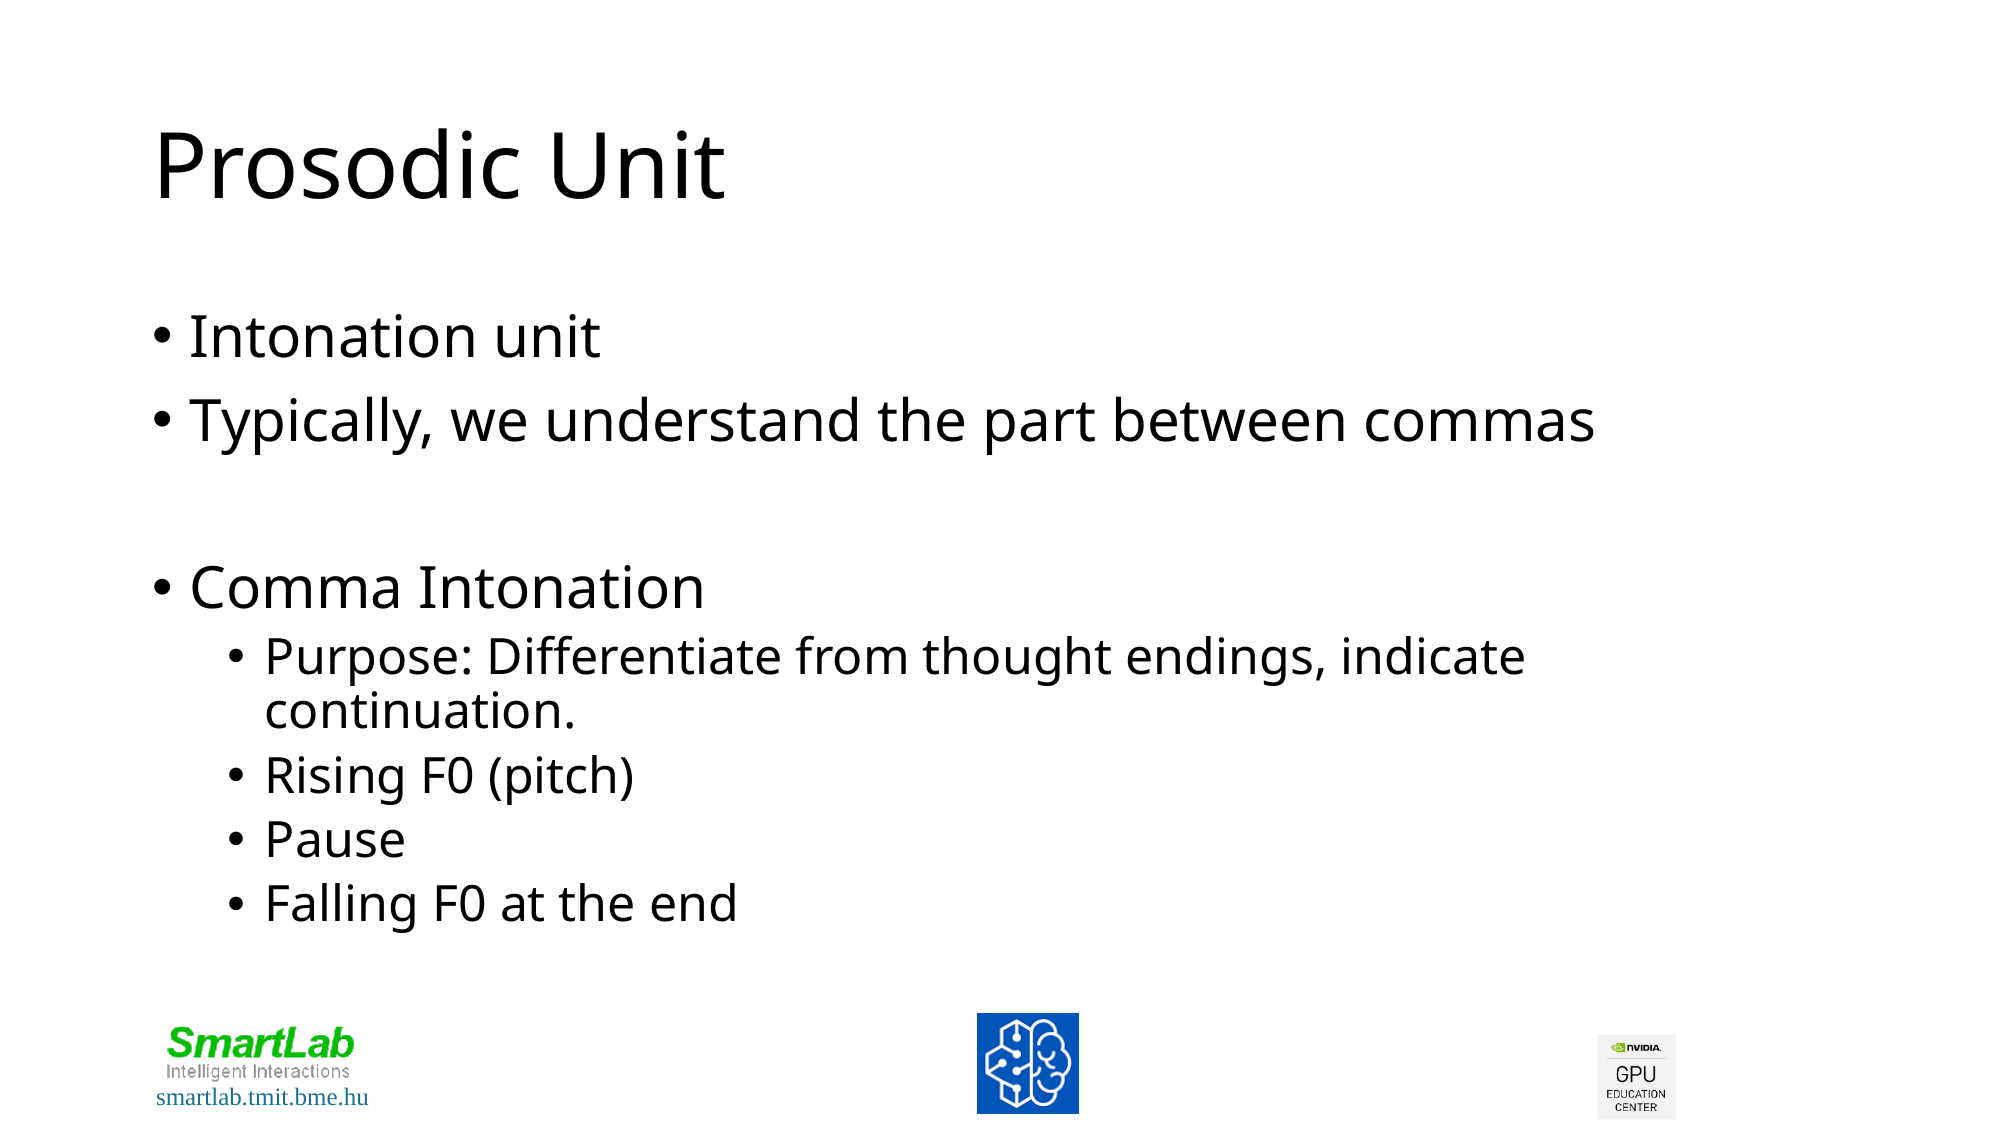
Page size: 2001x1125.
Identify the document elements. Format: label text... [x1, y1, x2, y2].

list Intonation unit Typically, we understand the part between commas Comma Intonation Purpose: Differentiate from thought endings, indicate continuation. Rising F0 (pitch) Pause Falling F0 at the end [137, 299, 1863, 1014]
picture [977, 1014, 1079, 1114]
title Prosodic Unit [137, 59, 1863, 278]
picture [1597, 1035, 1676, 1120]
picture [167, 1025, 359, 1084]
